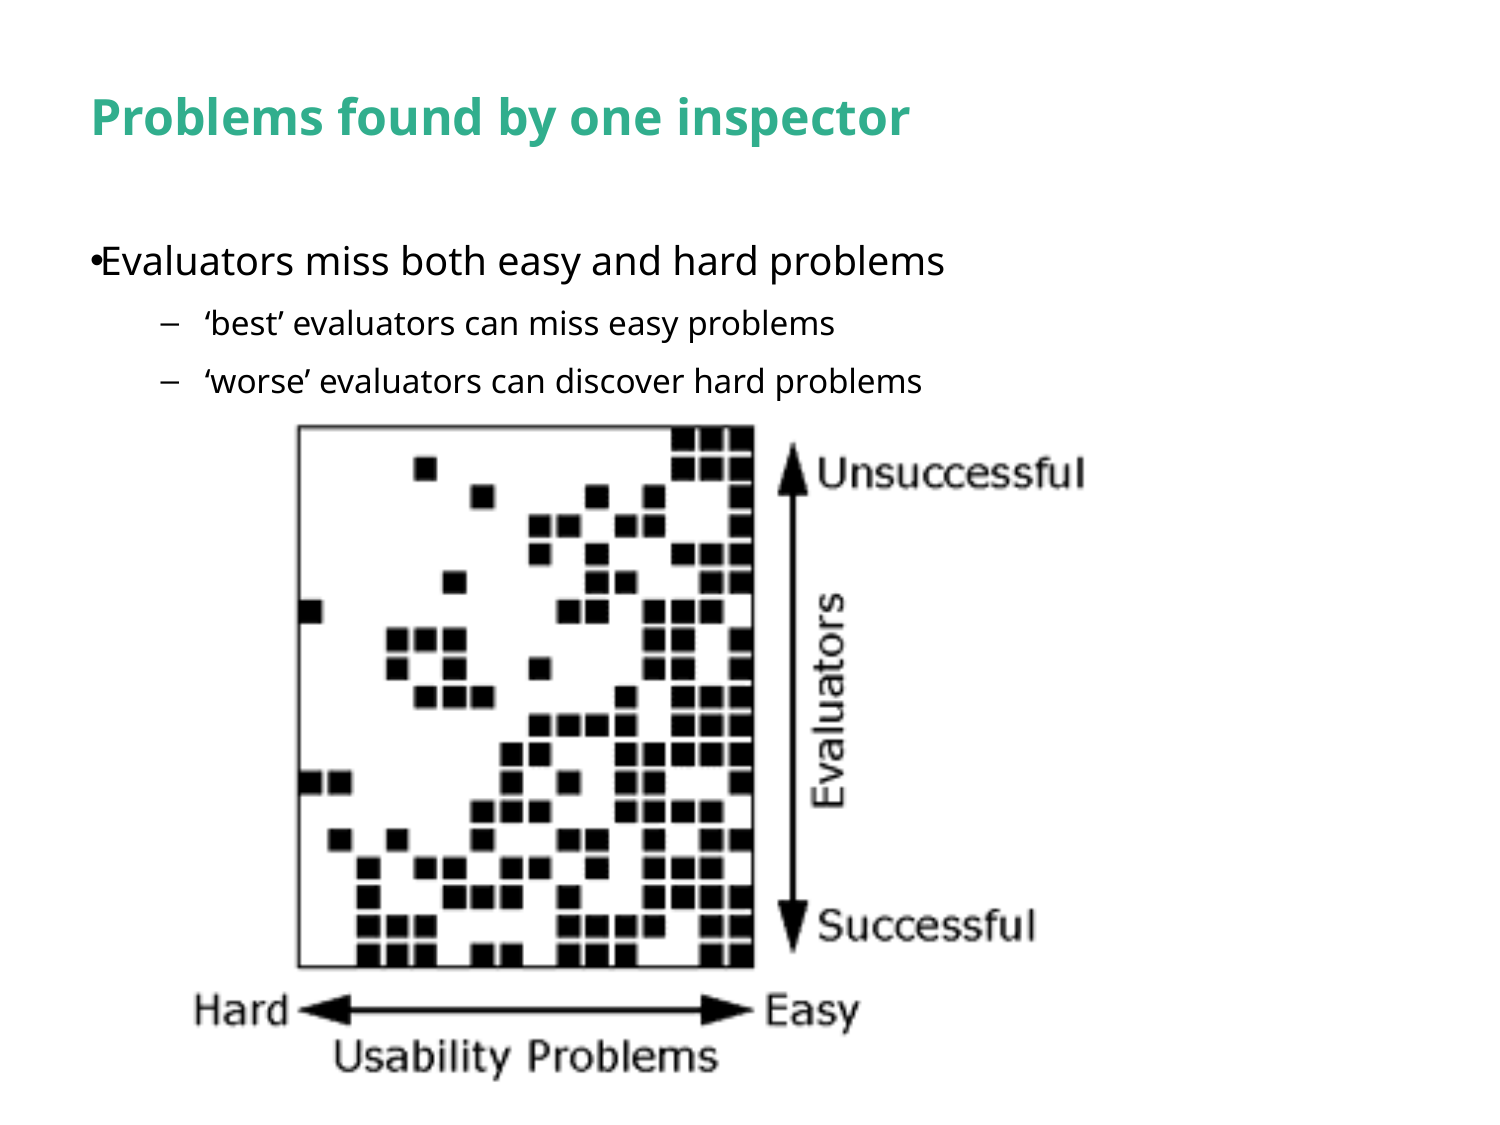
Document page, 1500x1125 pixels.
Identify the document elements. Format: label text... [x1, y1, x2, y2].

list Evaluators miss both easy and hard problems ‘best’ evaluators can miss easy problems ‘worse’ evaluators can discover hard problems [75, 228, 1425, 409]
picture [182, 408, 1105, 1085]
title Problems found by one inspector [75, 45, 1425, 187]
